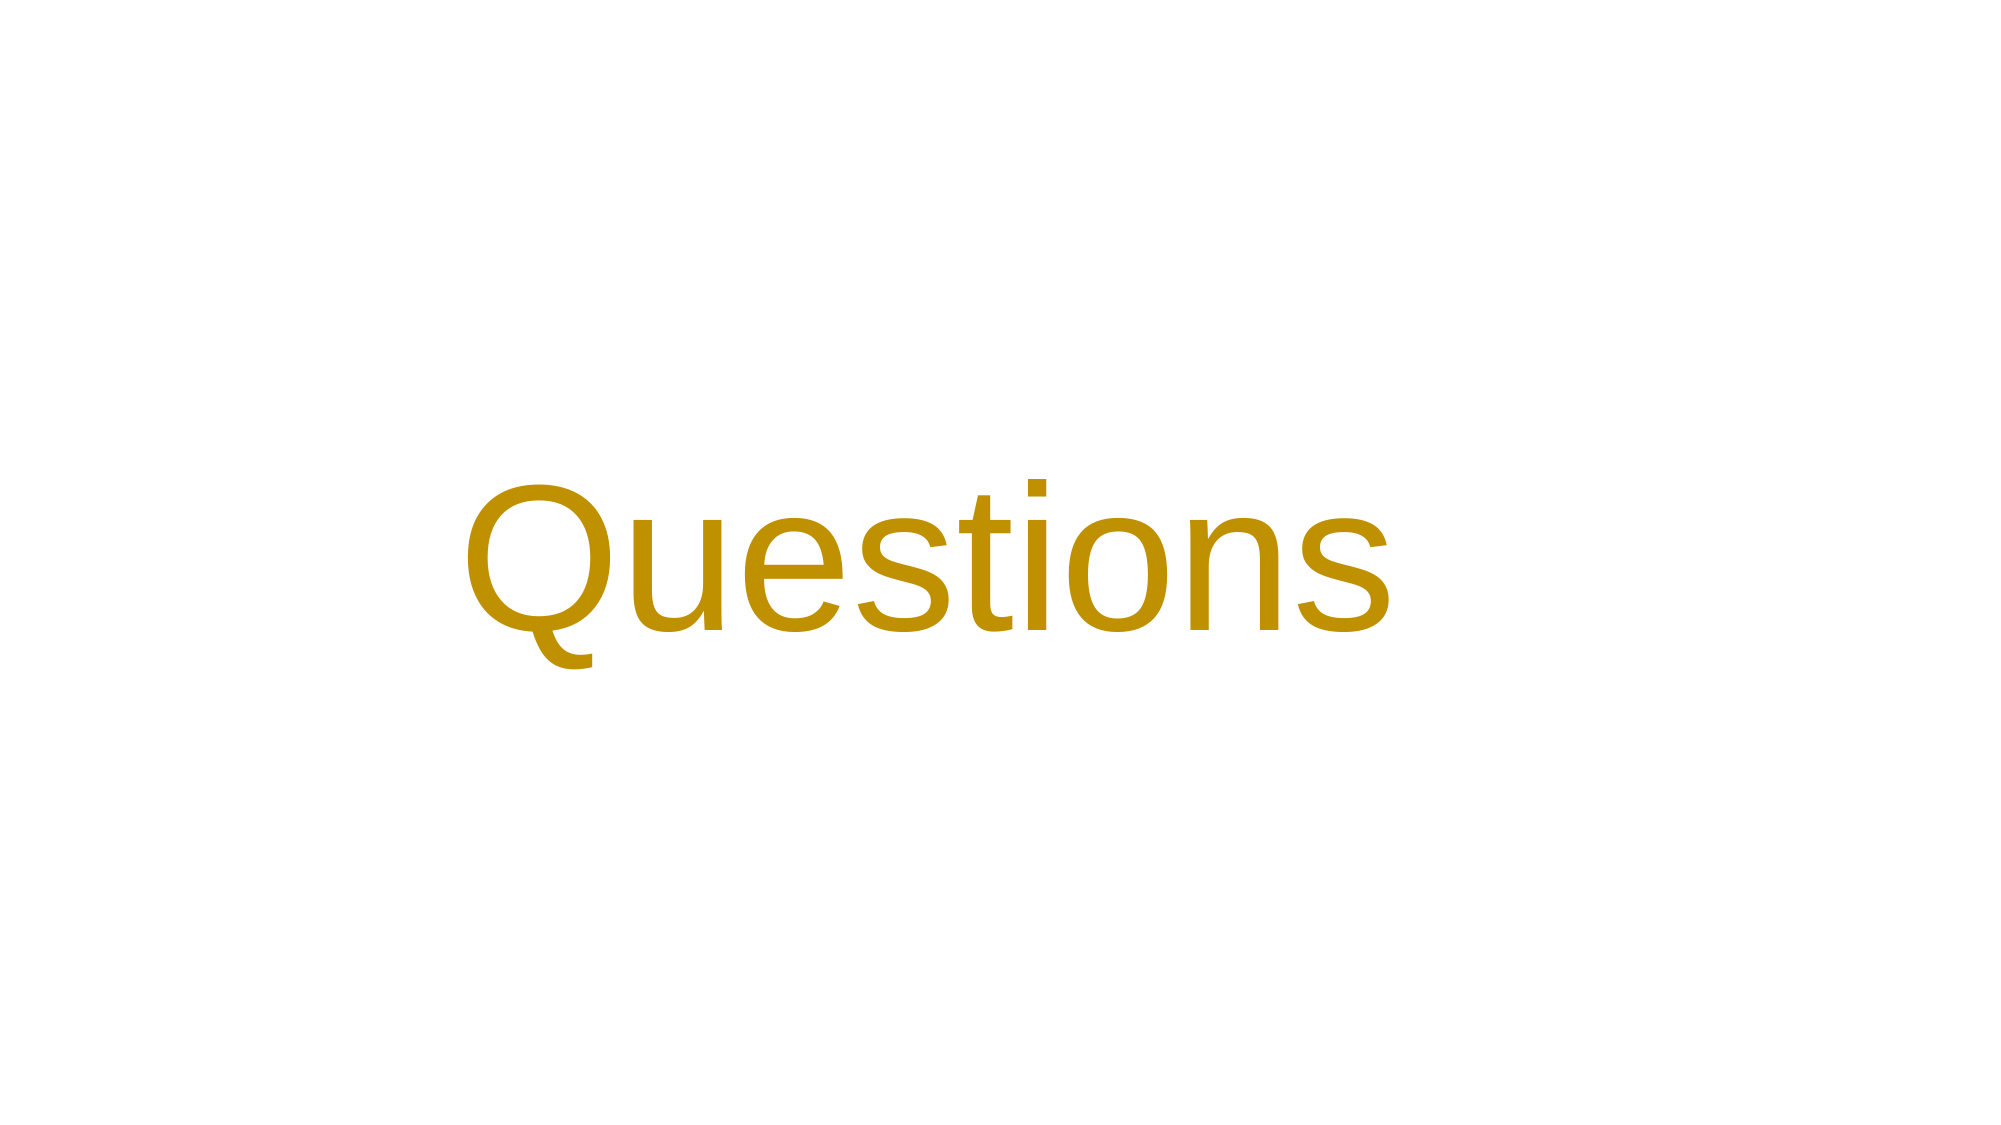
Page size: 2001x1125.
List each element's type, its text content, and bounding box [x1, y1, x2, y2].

title Questions [443, 403, 1938, 721]
